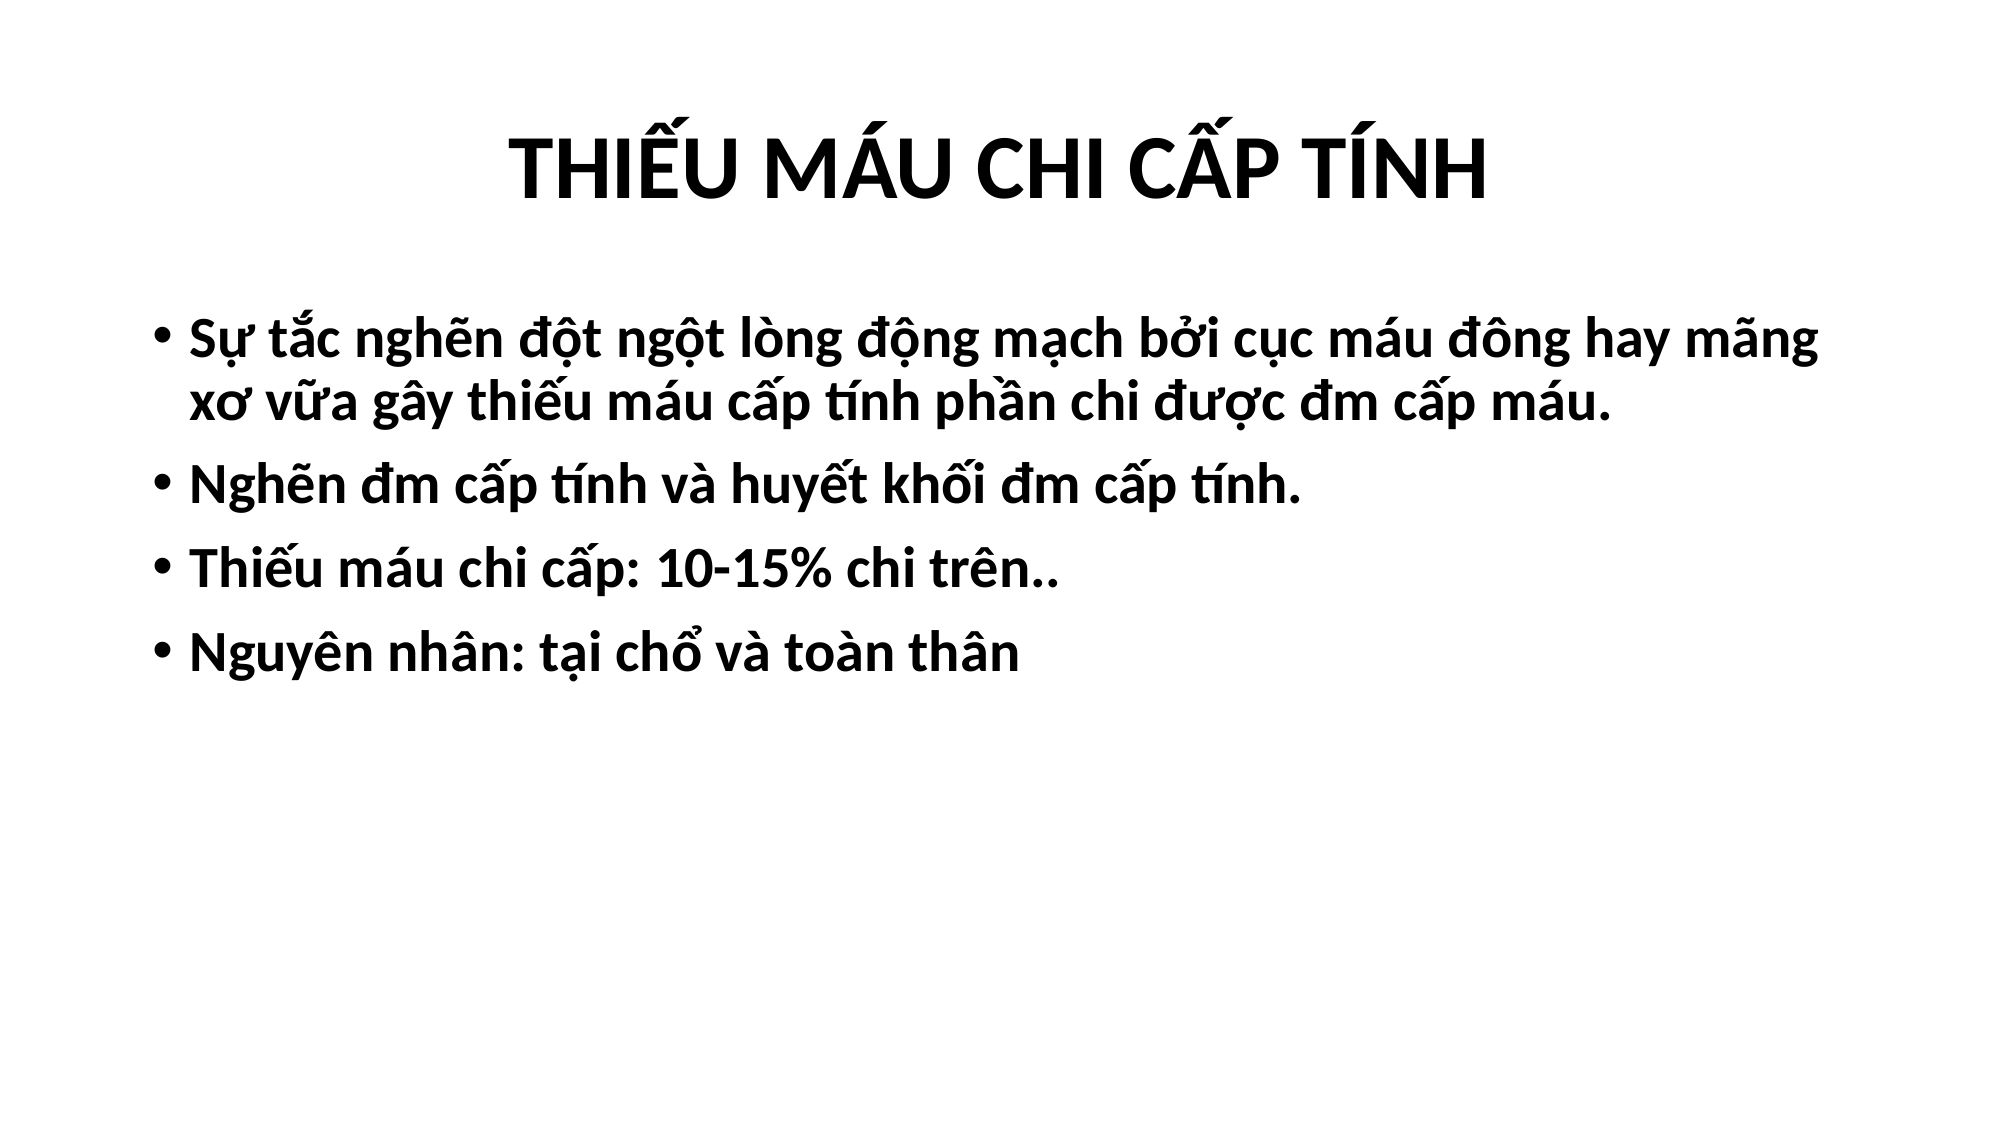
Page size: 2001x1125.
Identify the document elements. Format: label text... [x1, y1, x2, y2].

list Sự tắc nghẽn đột ngột lòng động mạch bởi cục máu đông hay mãng xơ vữa gây thiếu máu cấp tính phần chi được đm cấp máu. Nghẽn đm cấp tính và huyết khối đm cấp tính. Thiếu máu chi cấp: 10-15% chi trên.. Nguyên nhân: tại chổ và toàn thân [137, 299, 1863, 1014]
title THIẾU MÁU CHI CẤP TÍNH [137, 59, 1863, 278]
